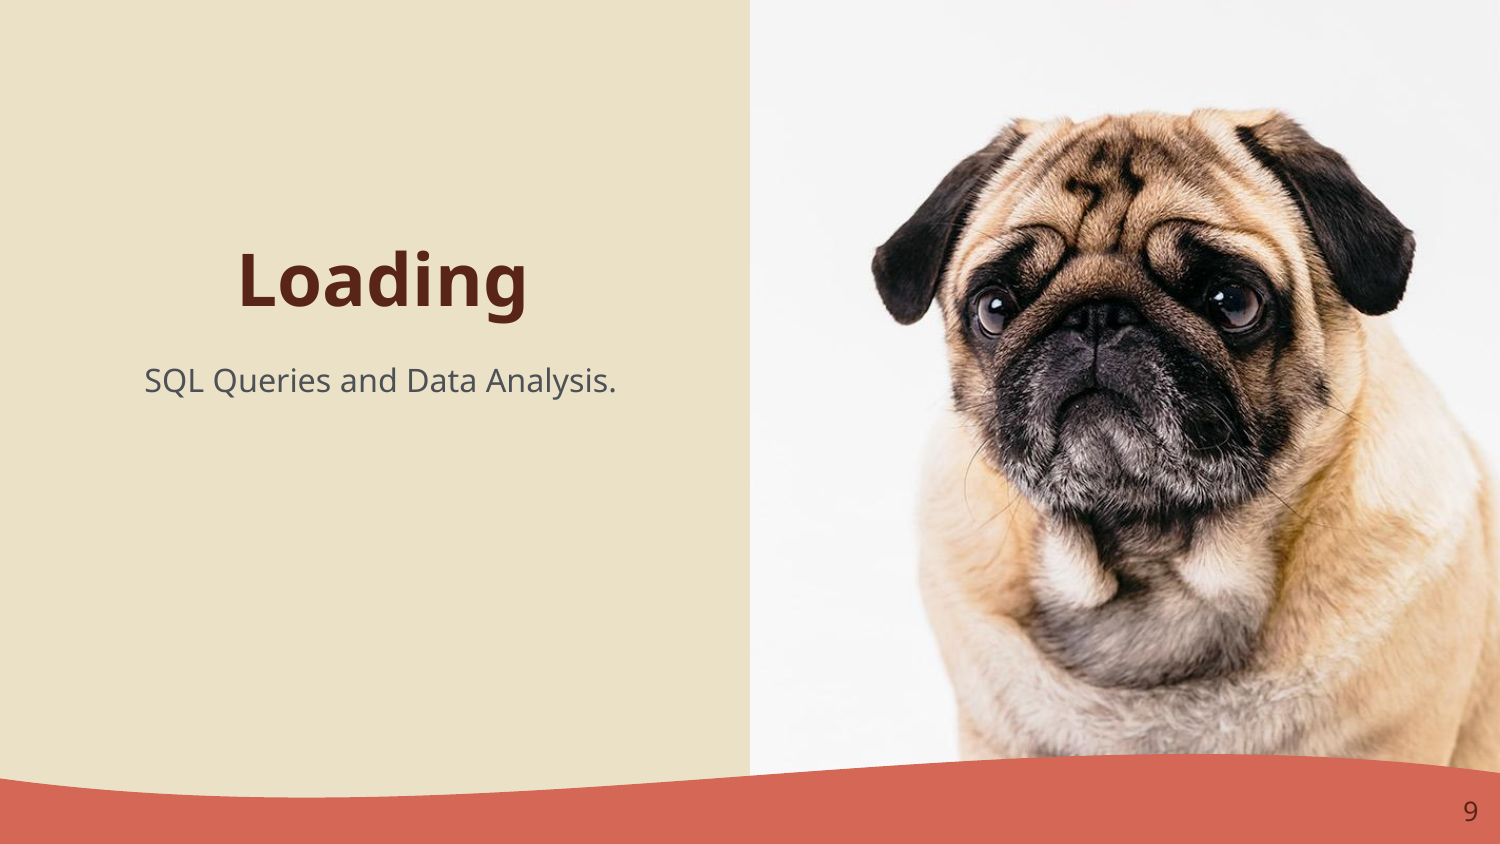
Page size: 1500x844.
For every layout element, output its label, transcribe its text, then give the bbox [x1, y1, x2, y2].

title Loading [63, 237, 703, 338]
subtitle SQL Queries and Data Analysis. [116, 339, 646, 440]
picture [749, 0, 1500, 844]
text_box [0, 776, 744, 844]
